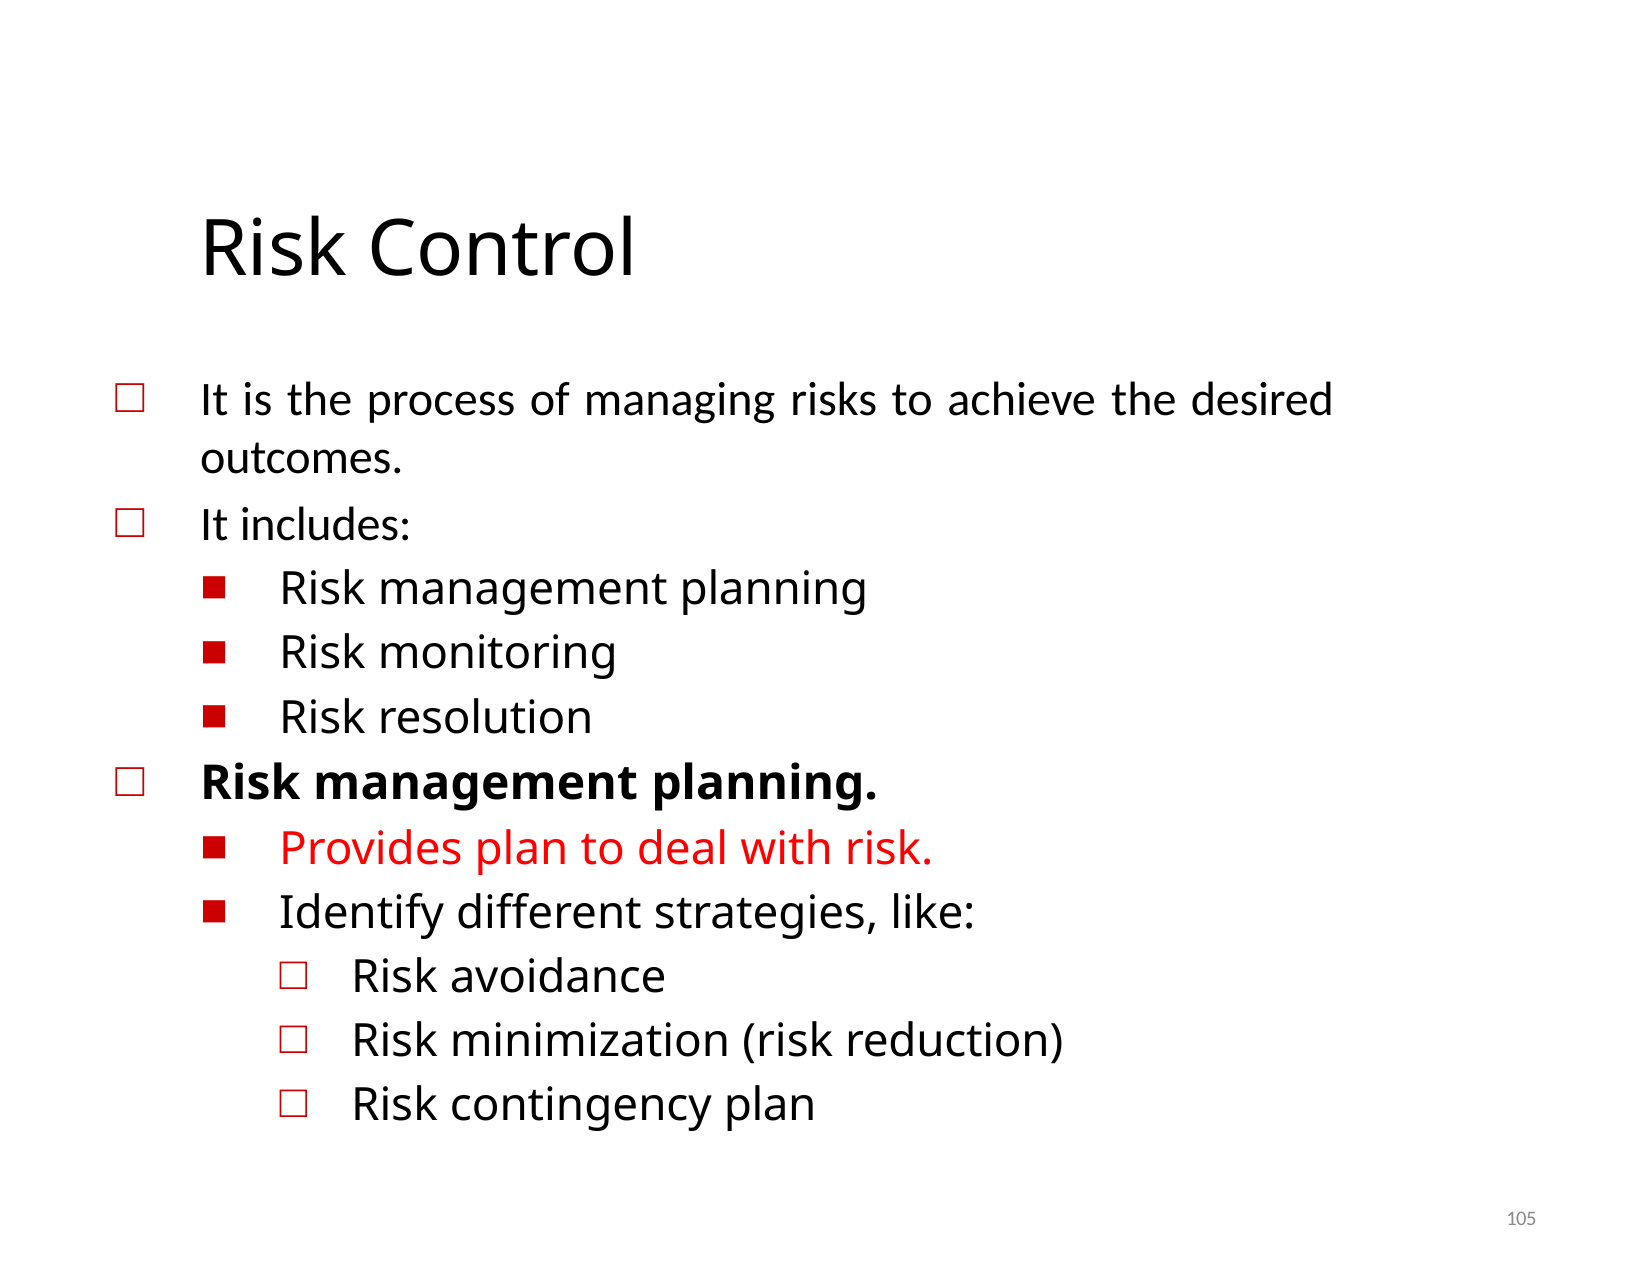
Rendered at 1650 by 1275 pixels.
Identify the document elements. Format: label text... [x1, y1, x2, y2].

slide_number 105 [1165, 844, 1537, 1275]
list It is the process of managing risks to achieve the desired outcomes. It includes: Risk management planning Risk monitoring Risk resolution Risk management planning. Provides plan to deal with risk. Identify different strategies, like: Risk avoidance Risk minimization (risk reduction) Risk contingency plan [113, 339, 1537, 1131]
title Risk Control [113, 31, 1537, 339]
